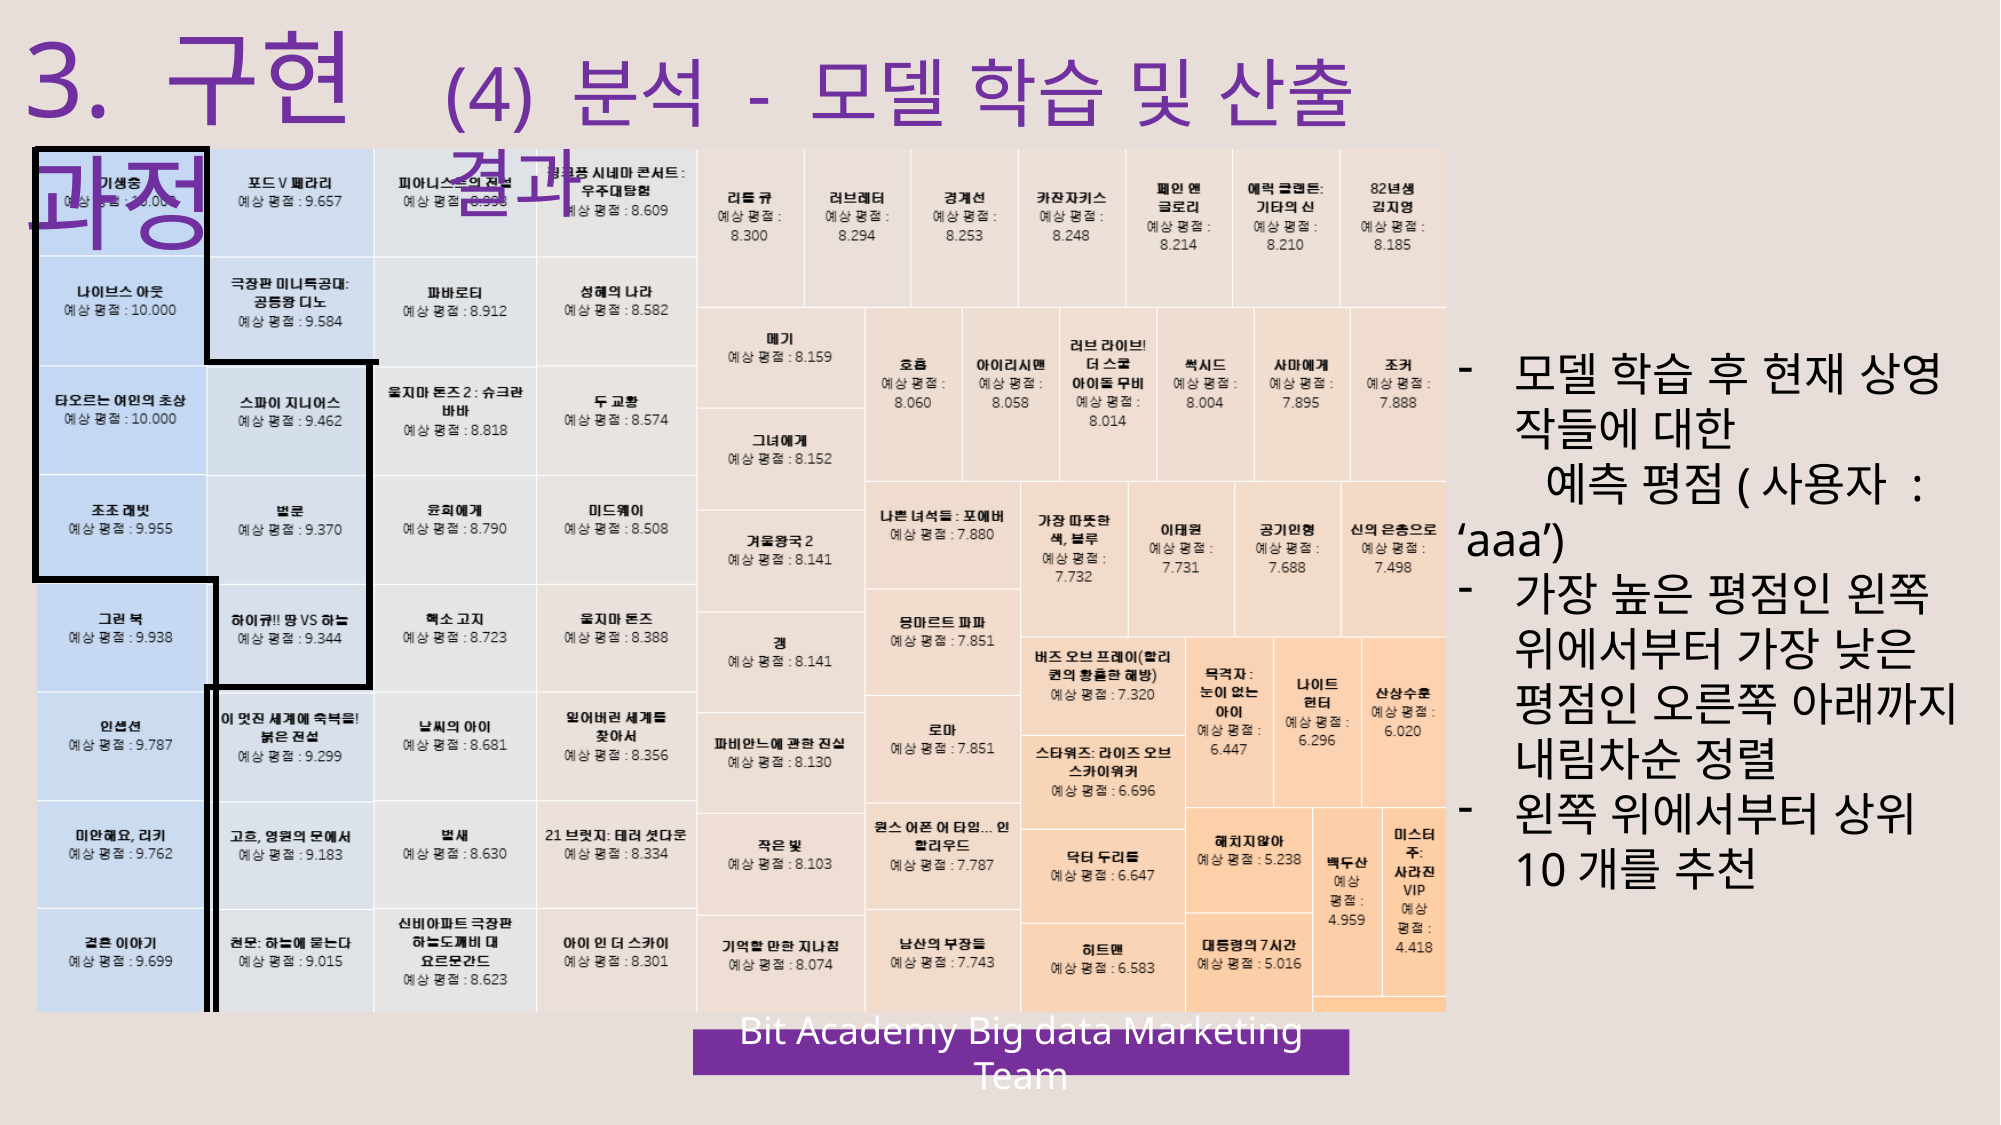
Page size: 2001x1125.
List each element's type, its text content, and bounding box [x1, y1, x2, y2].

text_box (4) 분석 - 모델 학습 및 산출 결과 [430, 39, 1381, 149]
text_box 3. 구현 과정 [9, 5, 499, 271]
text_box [0, 489, 558, 605]
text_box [0, 605, 614, 768]
text_box Bit Academy Big data Marketing Team [692, 1028, 1351, 1076]
text_box 모델 학습 후 현재 상영 작들에 대한 예측 평점(사용자 : ‘aaa’) 가장 높은 평점인 왼쪽 위에서부터 가장 낮은 평점인 오른쪽 아래까지 내림차순 정렬 왼쪽 위에서부터 상위 10개를 추천 [1446, 338, 2000, 903]
picture [37, 149, 1446, 1012]
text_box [35, 149, 380, 362]
